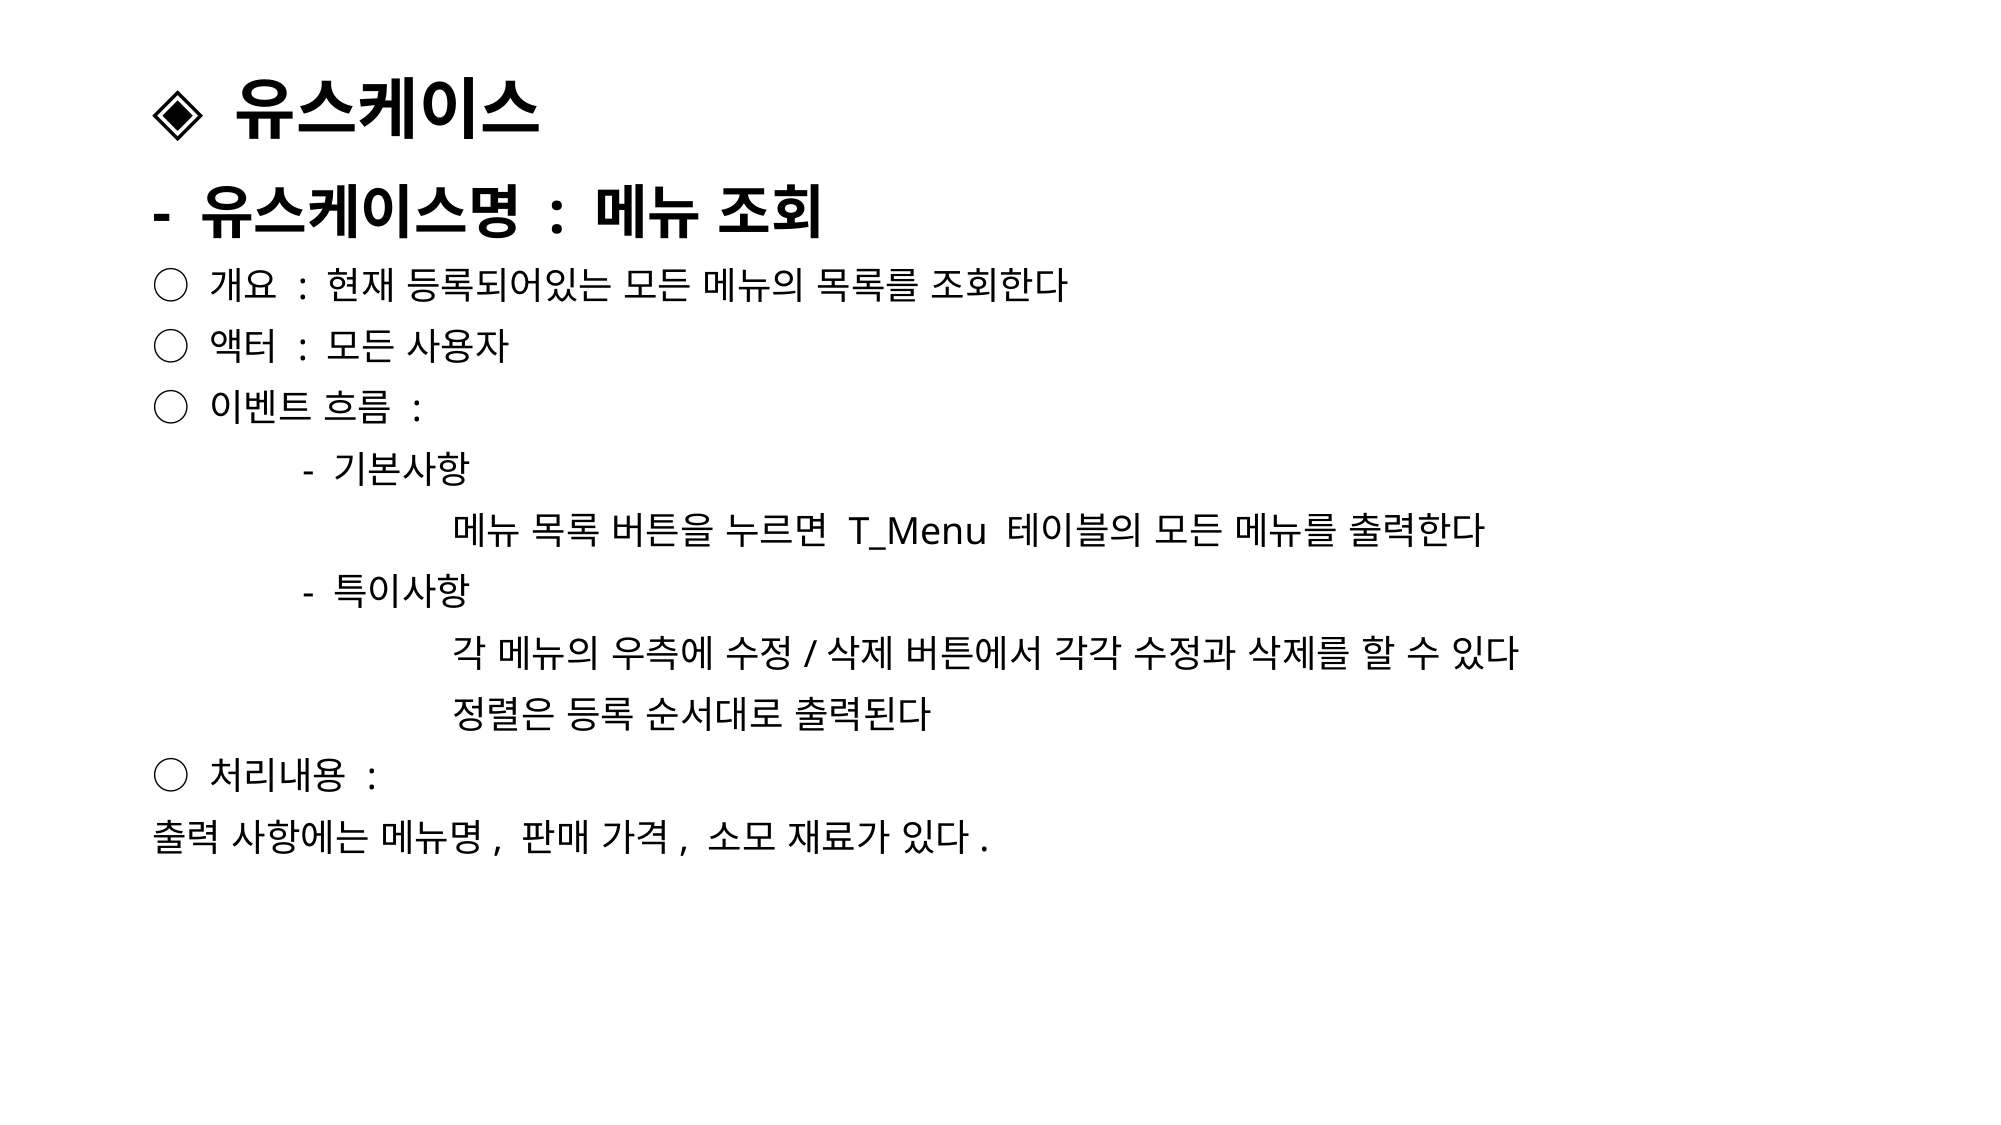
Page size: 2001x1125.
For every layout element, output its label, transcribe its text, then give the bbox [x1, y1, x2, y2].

list - 유스케이스명 : 메뉴 조회 ○ 개요 : 현재 등록되어있는 모든 메뉴의 목록를 조회한다 ○ 액터 : 모든 사용자 ○ 이벤트 흐름 : - 기본사항 메뉴 목록 버튼을 누르면 T_Menu 테이블의 모든 메뉴를 출력한다 - 특이사항 각 메뉴의 우측에 수정/삭제 버튼에서 각각 수정과 삭제를 할 수 있다 정렬은 등록 순서대로 출력된다 ○ 처리내용 : 출력 사항에는 메뉴명, 판매 가격, 소모 재료가 있다. [137, 175, 1863, 1014]
title ◈ 유스케이스 [137, 59, 1863, 164]
